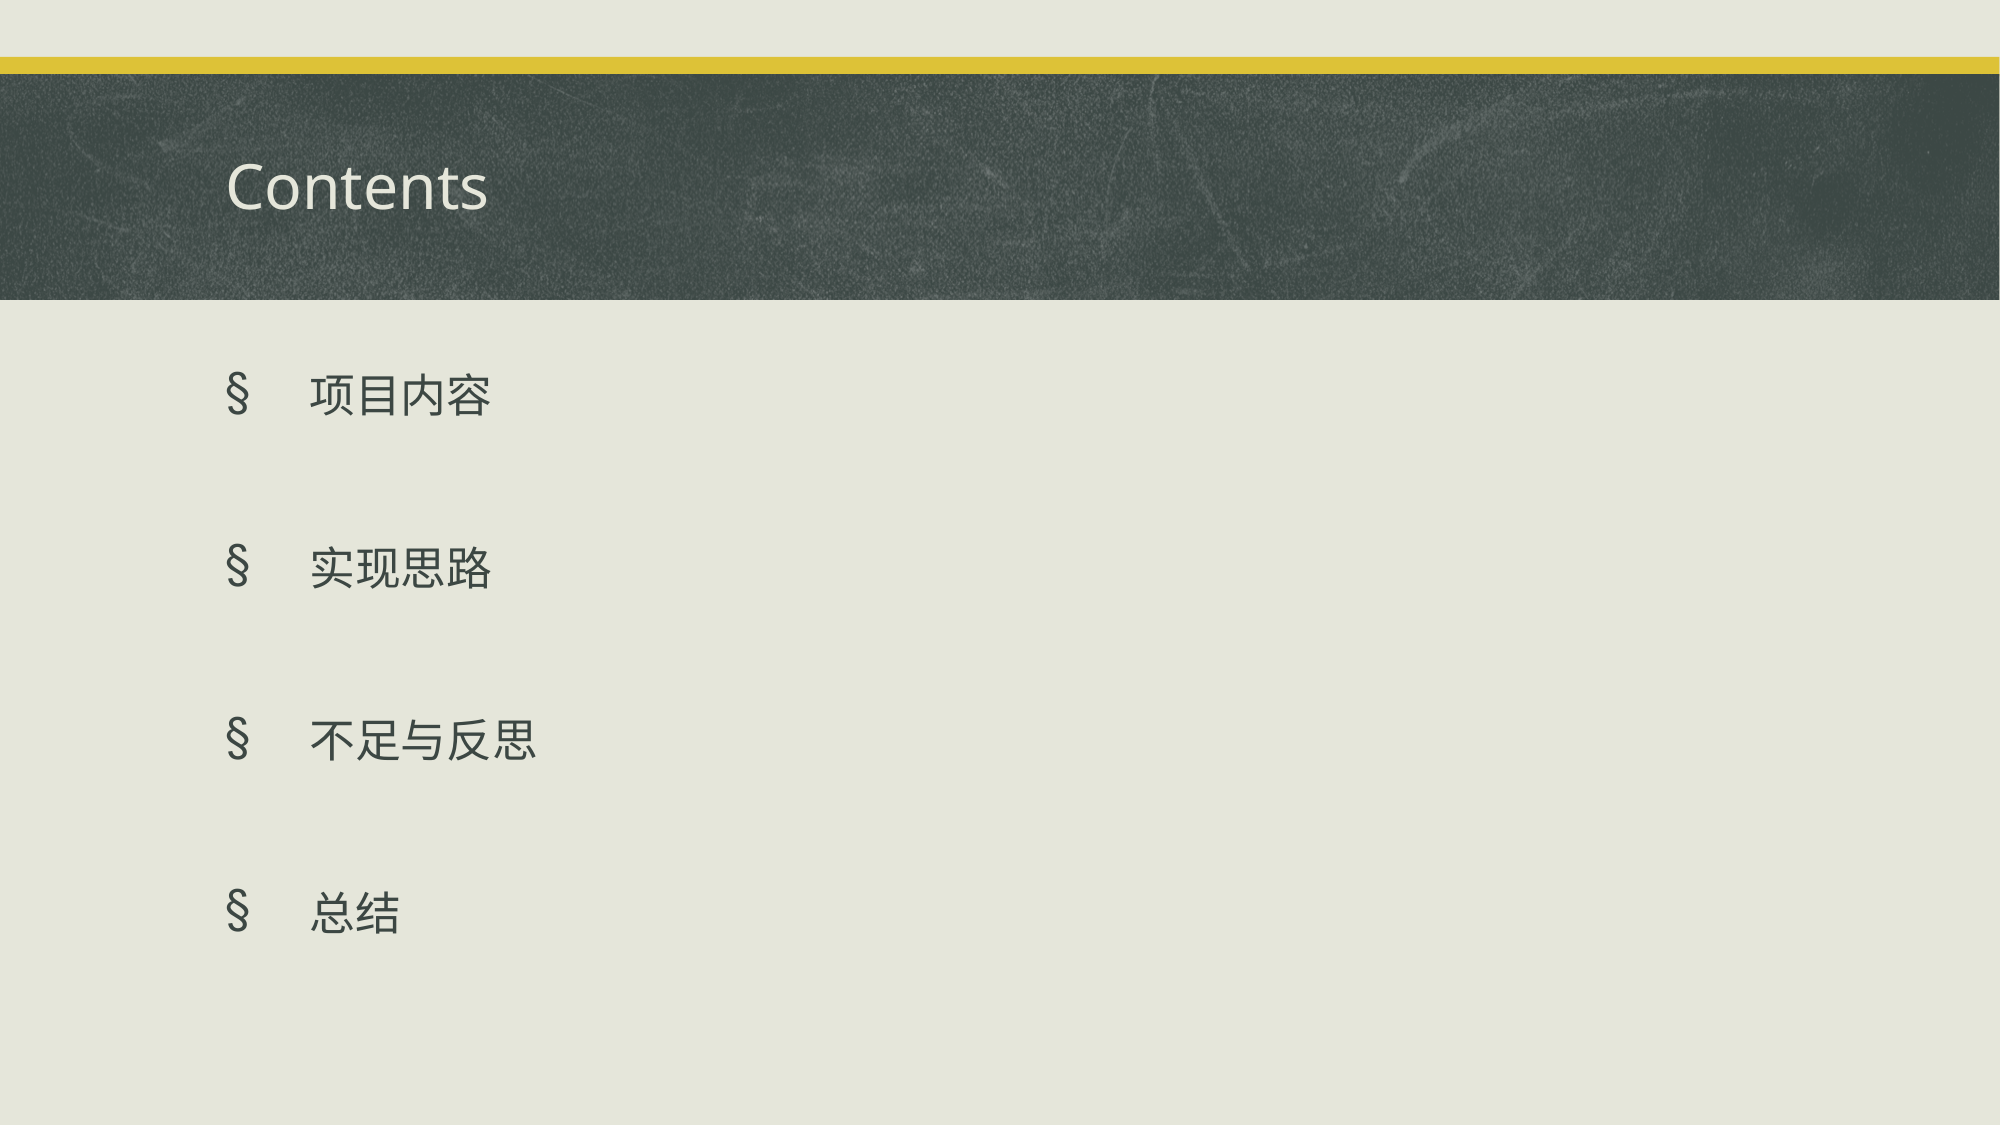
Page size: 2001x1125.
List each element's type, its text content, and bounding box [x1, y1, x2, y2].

list 项目内容 实现思路 不足与反思 总结 [210, 359, 1790, 1014]
title Contents [210, 76, 1790, 300]
picture [0, 74, 2000, 300]
